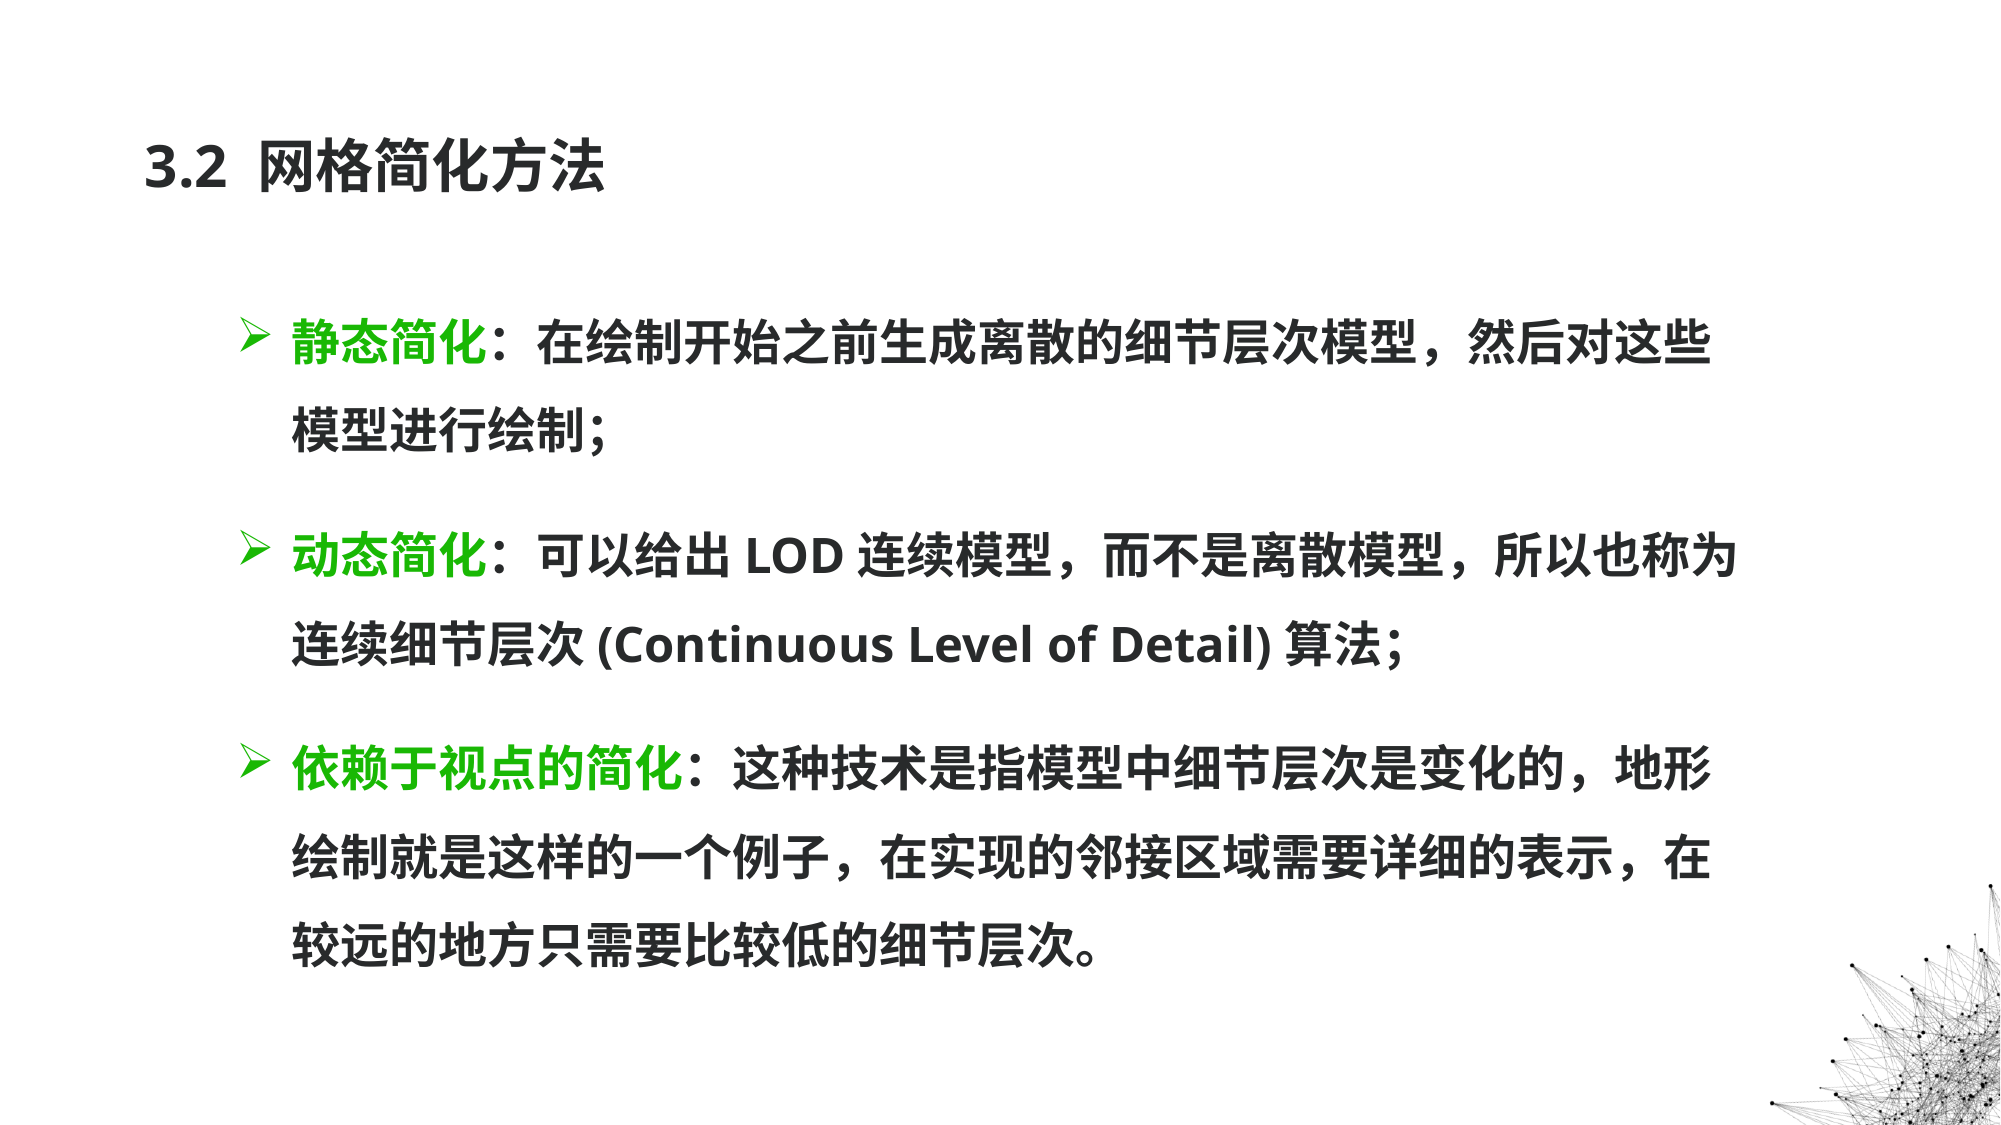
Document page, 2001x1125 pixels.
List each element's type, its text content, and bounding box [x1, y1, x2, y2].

title 3.2 网格简化方法 [137, 59, 1863, 278]
picture [1698, 882, 2001, 1125]
list 静态简化：在绘制开始之前生成离散的细节层次模型，然后对这些模型进行绘制； 动态简化：可以给出LOD连续模型，而不是离散模型，所以也称为连续细节层次(Continuous Level of Detail)算法； 依赖于视点的简化：这种技术是指模型中细节层次是变化的，地形绘制就是这样的一个例子，在实现的邻接区域需要详细的表示，在较远的地方只需要比较低的细节层次。 [160, 266, 1778, 990]
